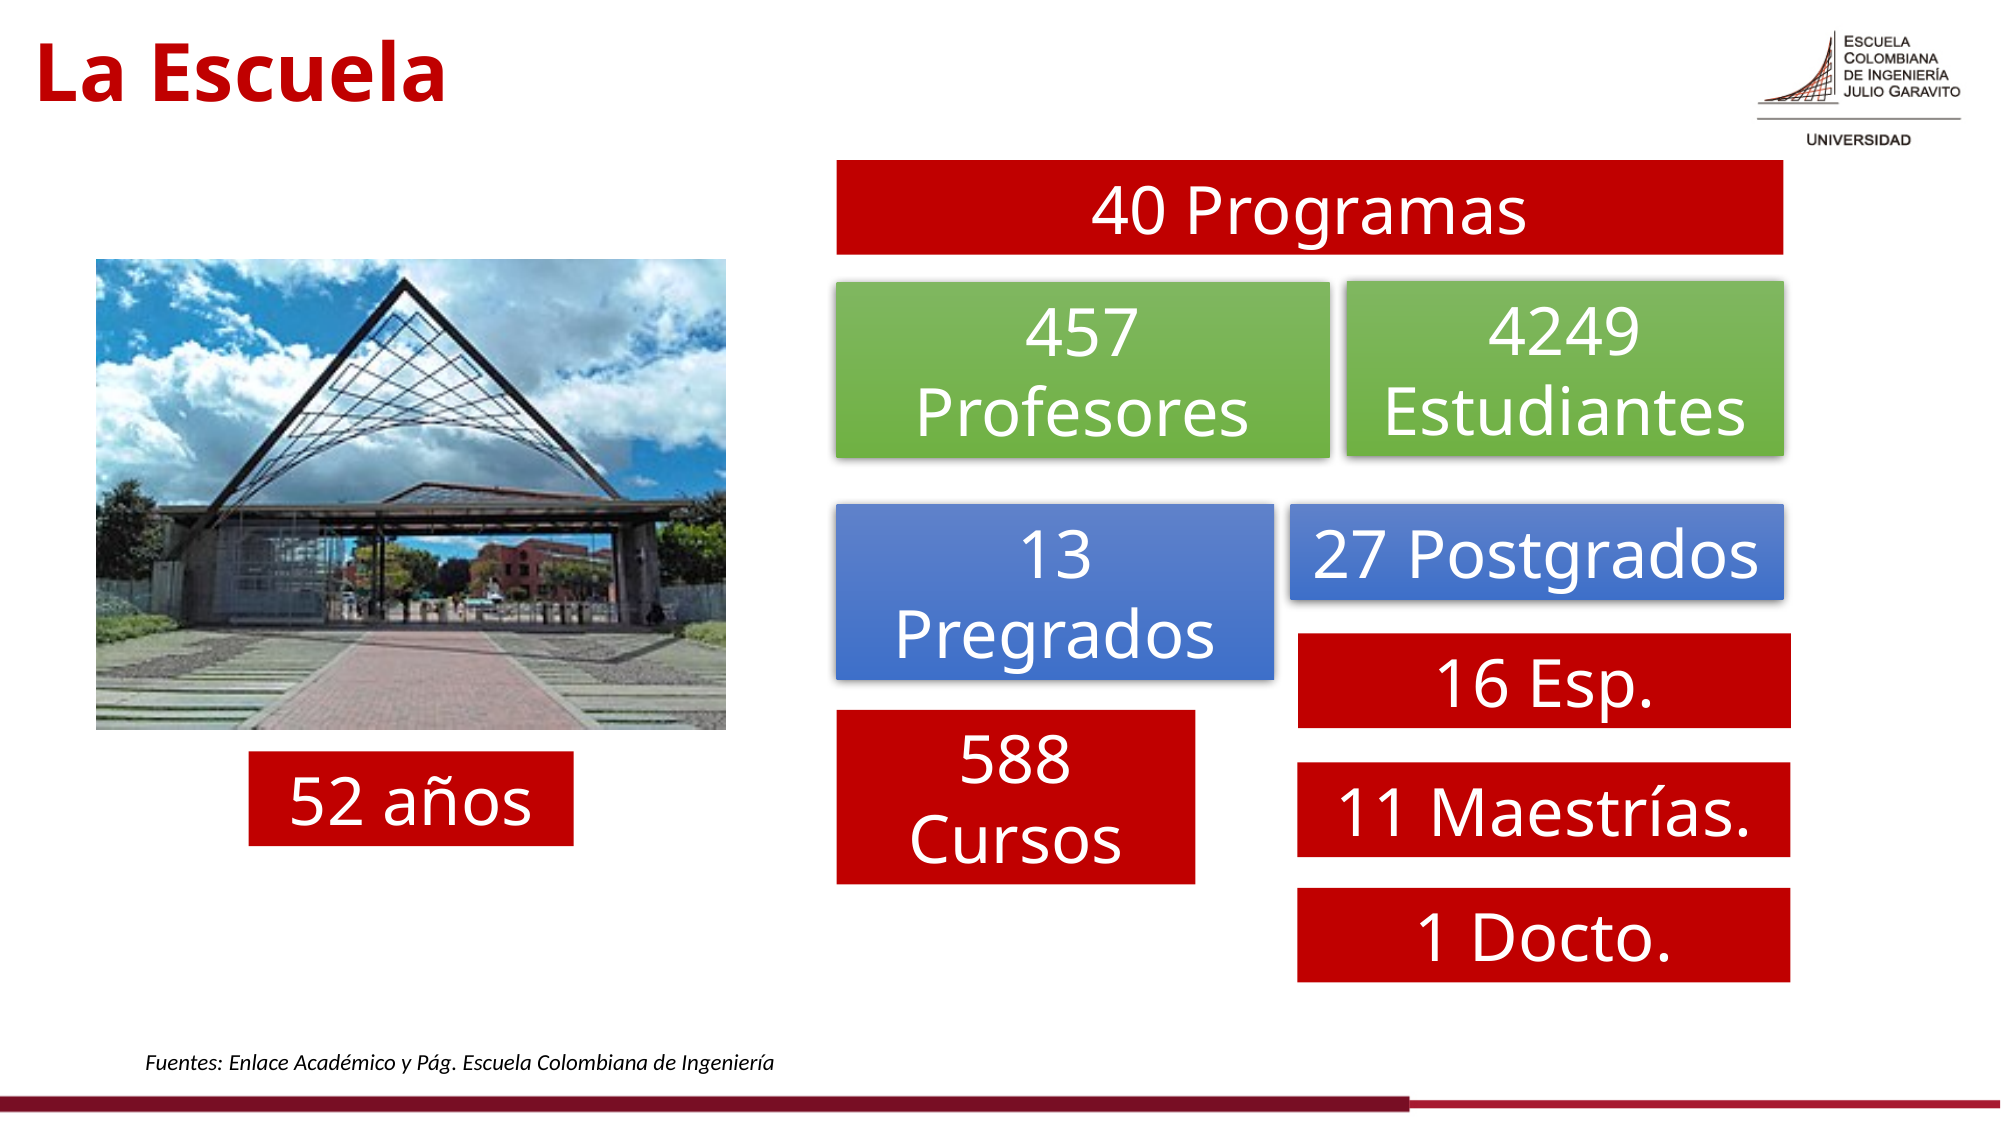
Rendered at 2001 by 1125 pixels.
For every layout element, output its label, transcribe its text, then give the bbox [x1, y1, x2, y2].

text_box 40 Programas [836, 160, 1784, 255]
picture [0, 0, 2001, 1125]
text_box 588 Cursos [836, 709, 1196, 885]
text_box 457 Profesores [836, 282, 1330, 458]
text_box 4249 Estudiantes [1346, 281, 1784, 456]
text_box 52 años [248, 751, 574, 847]
text_box 13 Pregrados [836, 504, 1275, 680]
text_box 11 Maestrías. [1297, 762, 1791, 858]
text_box Fuentes: Enlace Académico y Pág. Escuela Colombiana de Ingeniería [130, 1040, 791, 1083]
text_box 16 Esp. [1298, 633, 1791, 729]
text_box 1 Docto. [1297, 887, 1791, 983]
title La Escuela [18, 24, 1744, 127]
text_box 27 Postgrados [1290, 504, 1784, 600]
